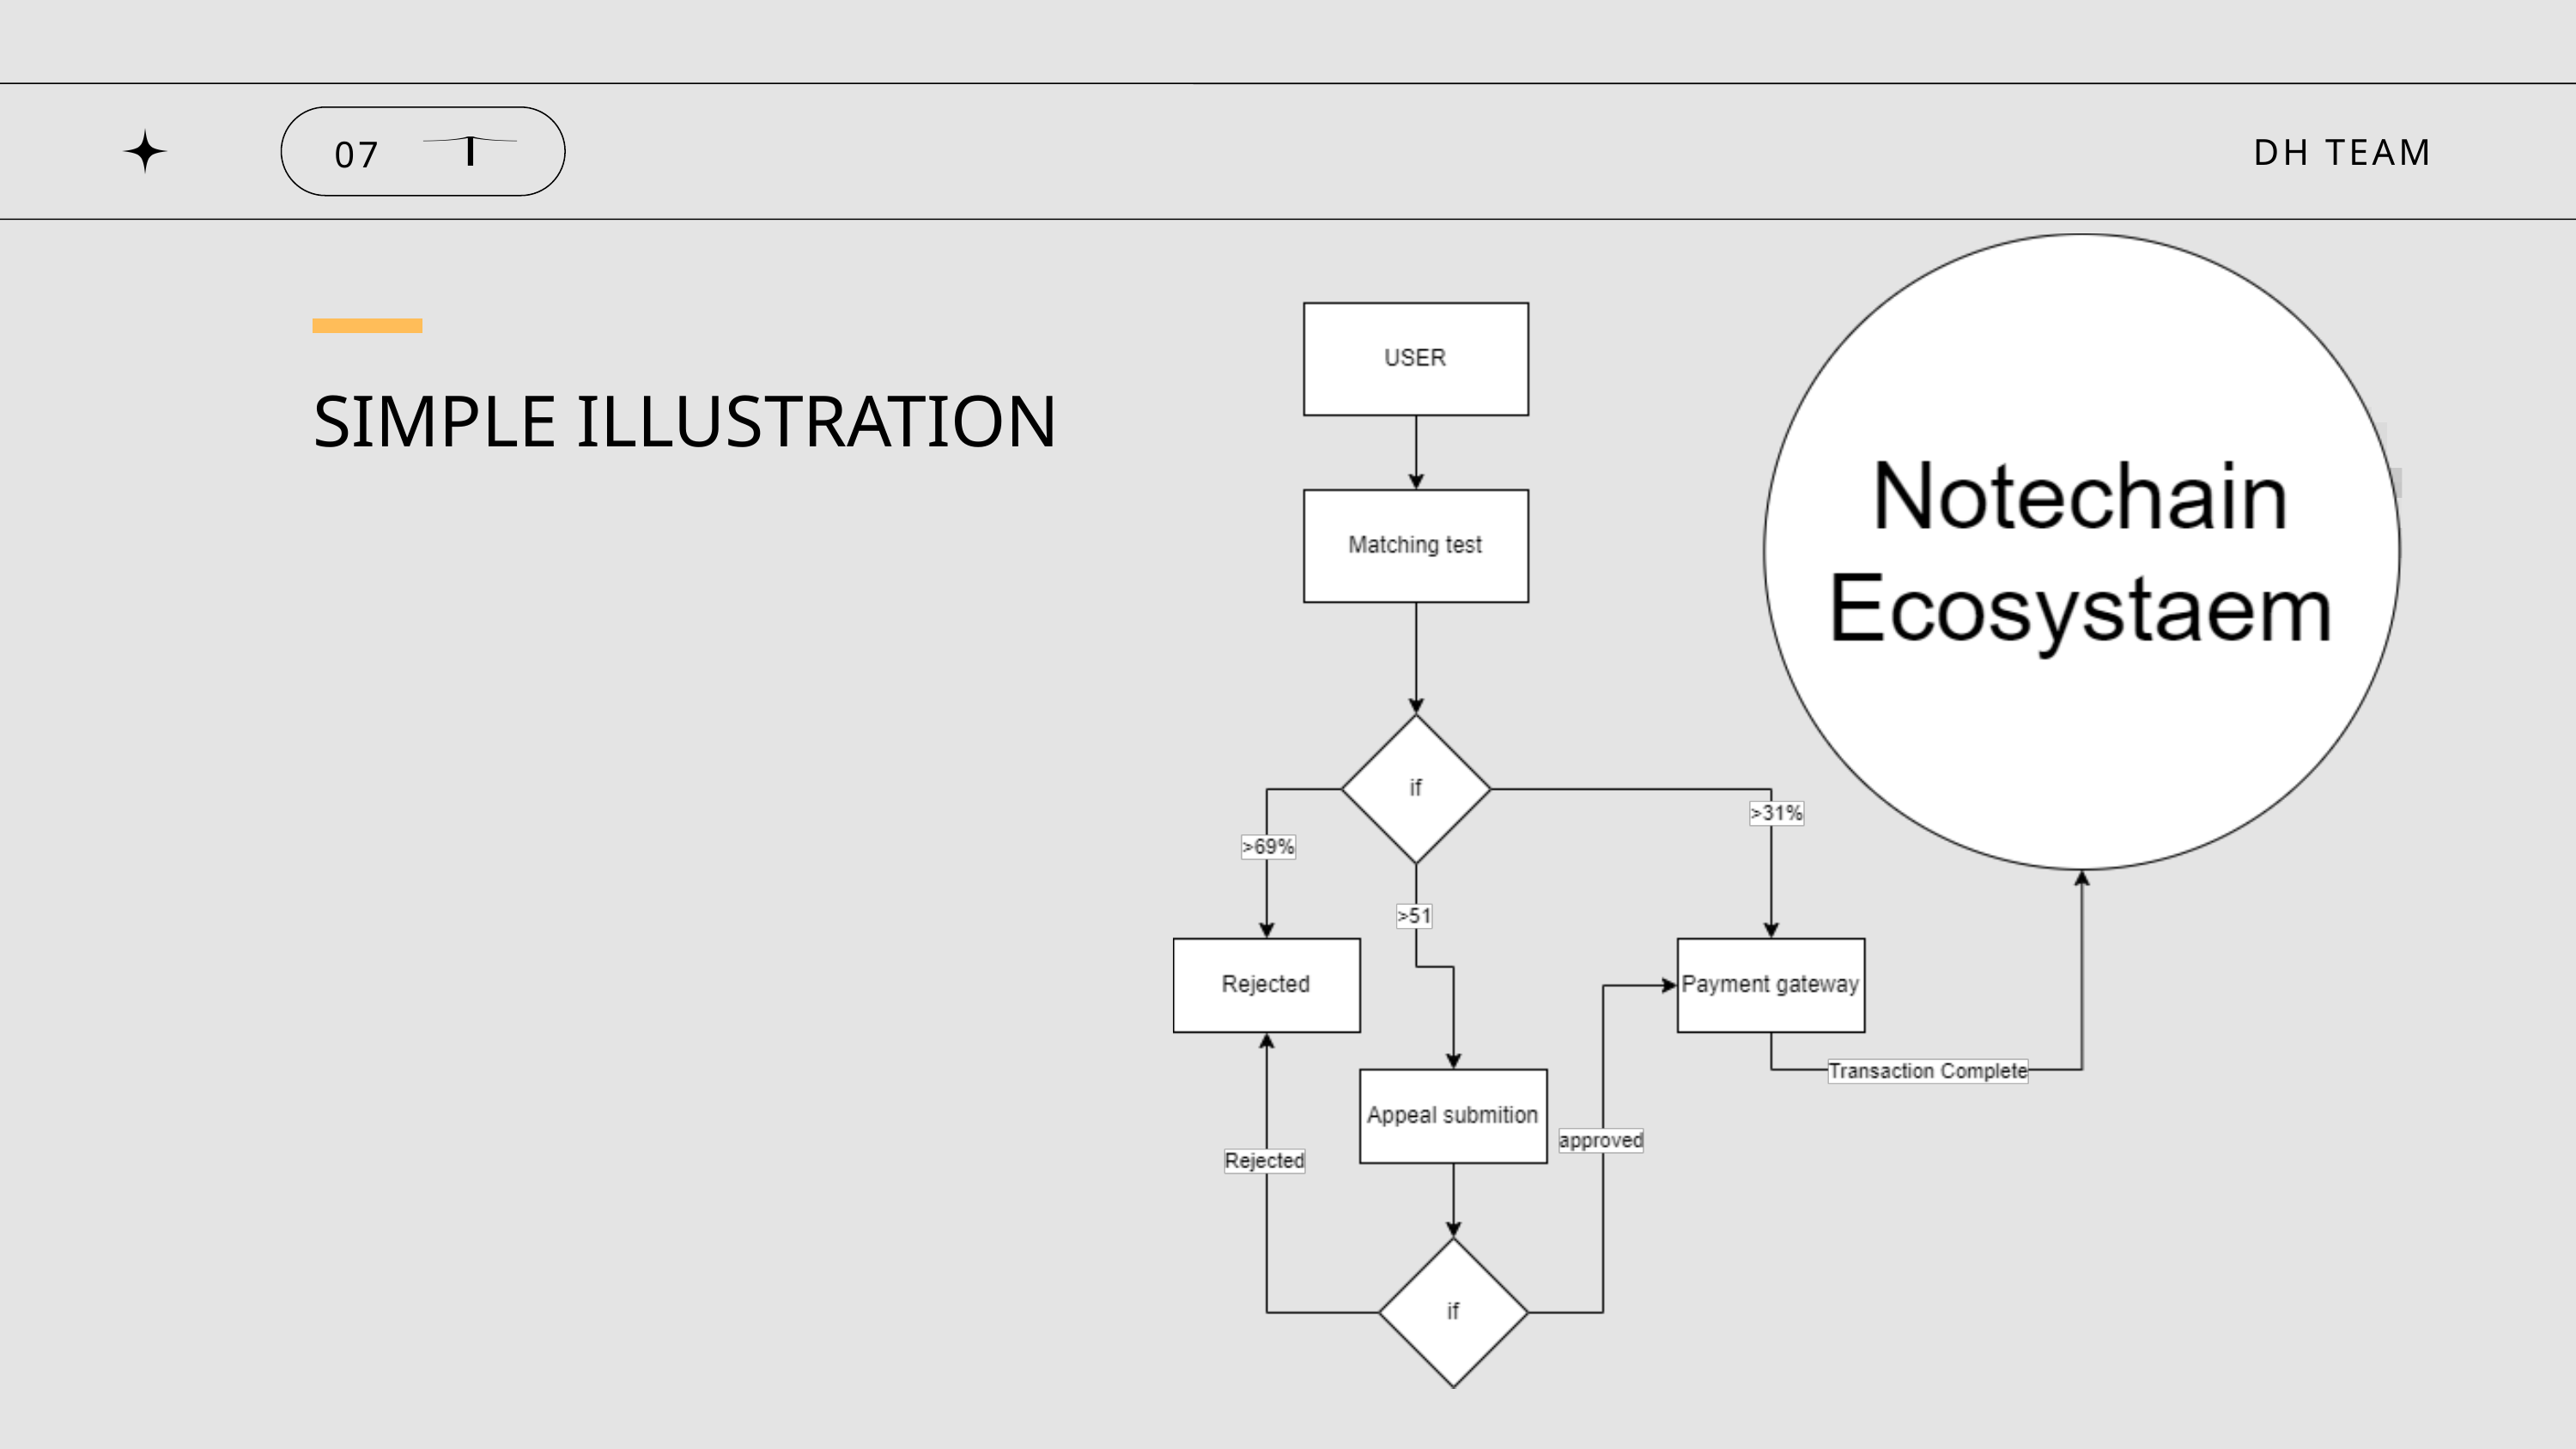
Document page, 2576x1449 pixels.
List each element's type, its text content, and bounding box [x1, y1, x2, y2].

text_box DH TEAM [2014, 122, 2432, 173]
text_box [1173, 233, 2403, 1389]
text_box SIMPLE ILLUSTRATION [313, 361, 1109, 461]
text_box [122, 128, 168, 174]
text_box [281, 106, 566, 196]
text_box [360, 270, 375, 381]
